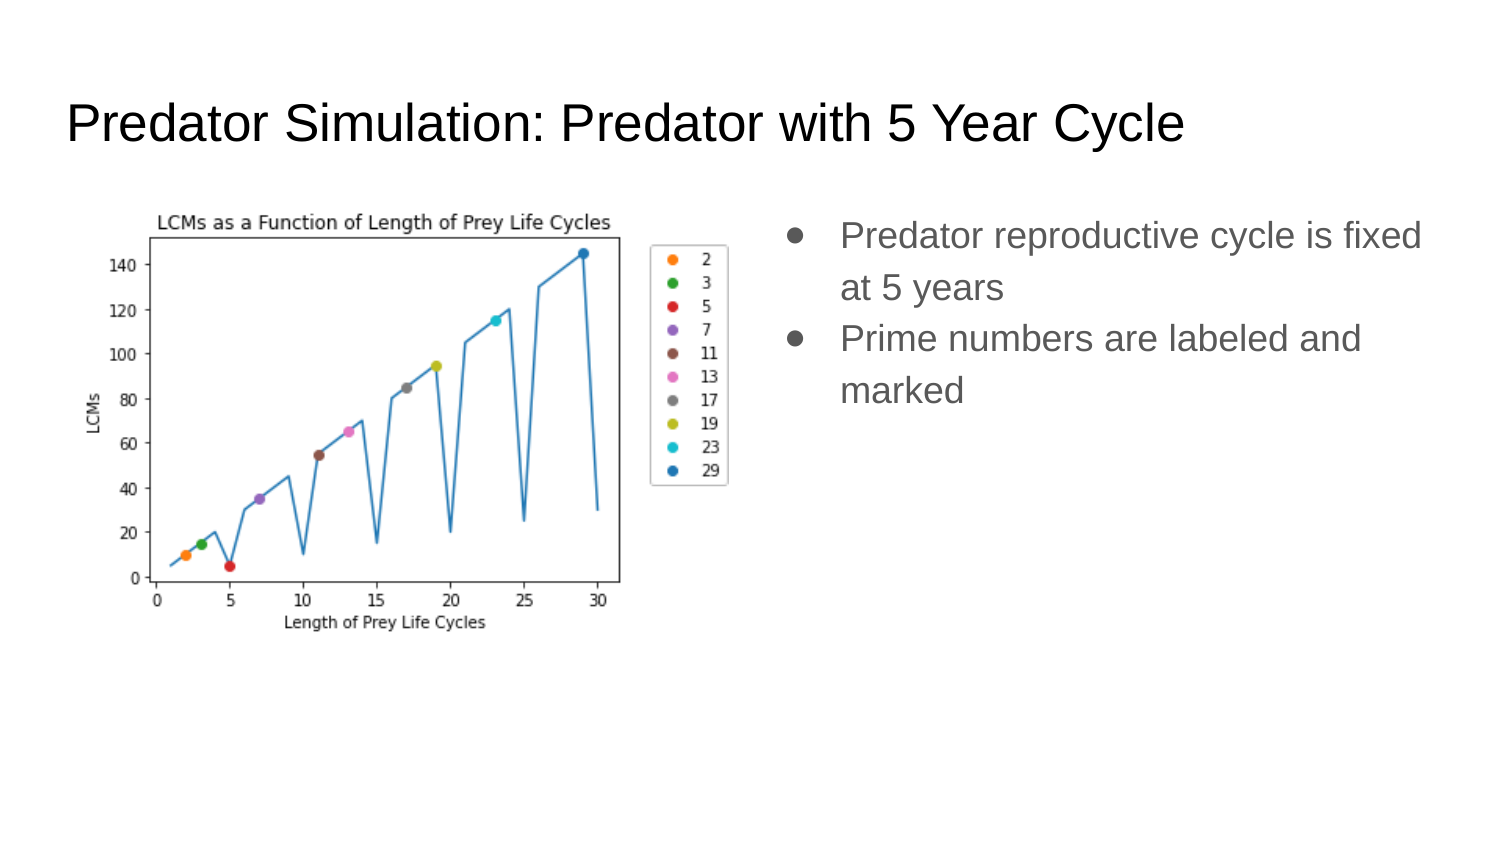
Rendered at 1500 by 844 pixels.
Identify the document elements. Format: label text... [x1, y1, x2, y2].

picture [76, 202, 738, 641]
title Predator Simulation: Predator with 5 Year Cycle [51, 72, 1449, 167]
list Predator reproductive cycle is fixed at 5 years Prime numbers are labeled and marked [750, 189, 1449, 750]
